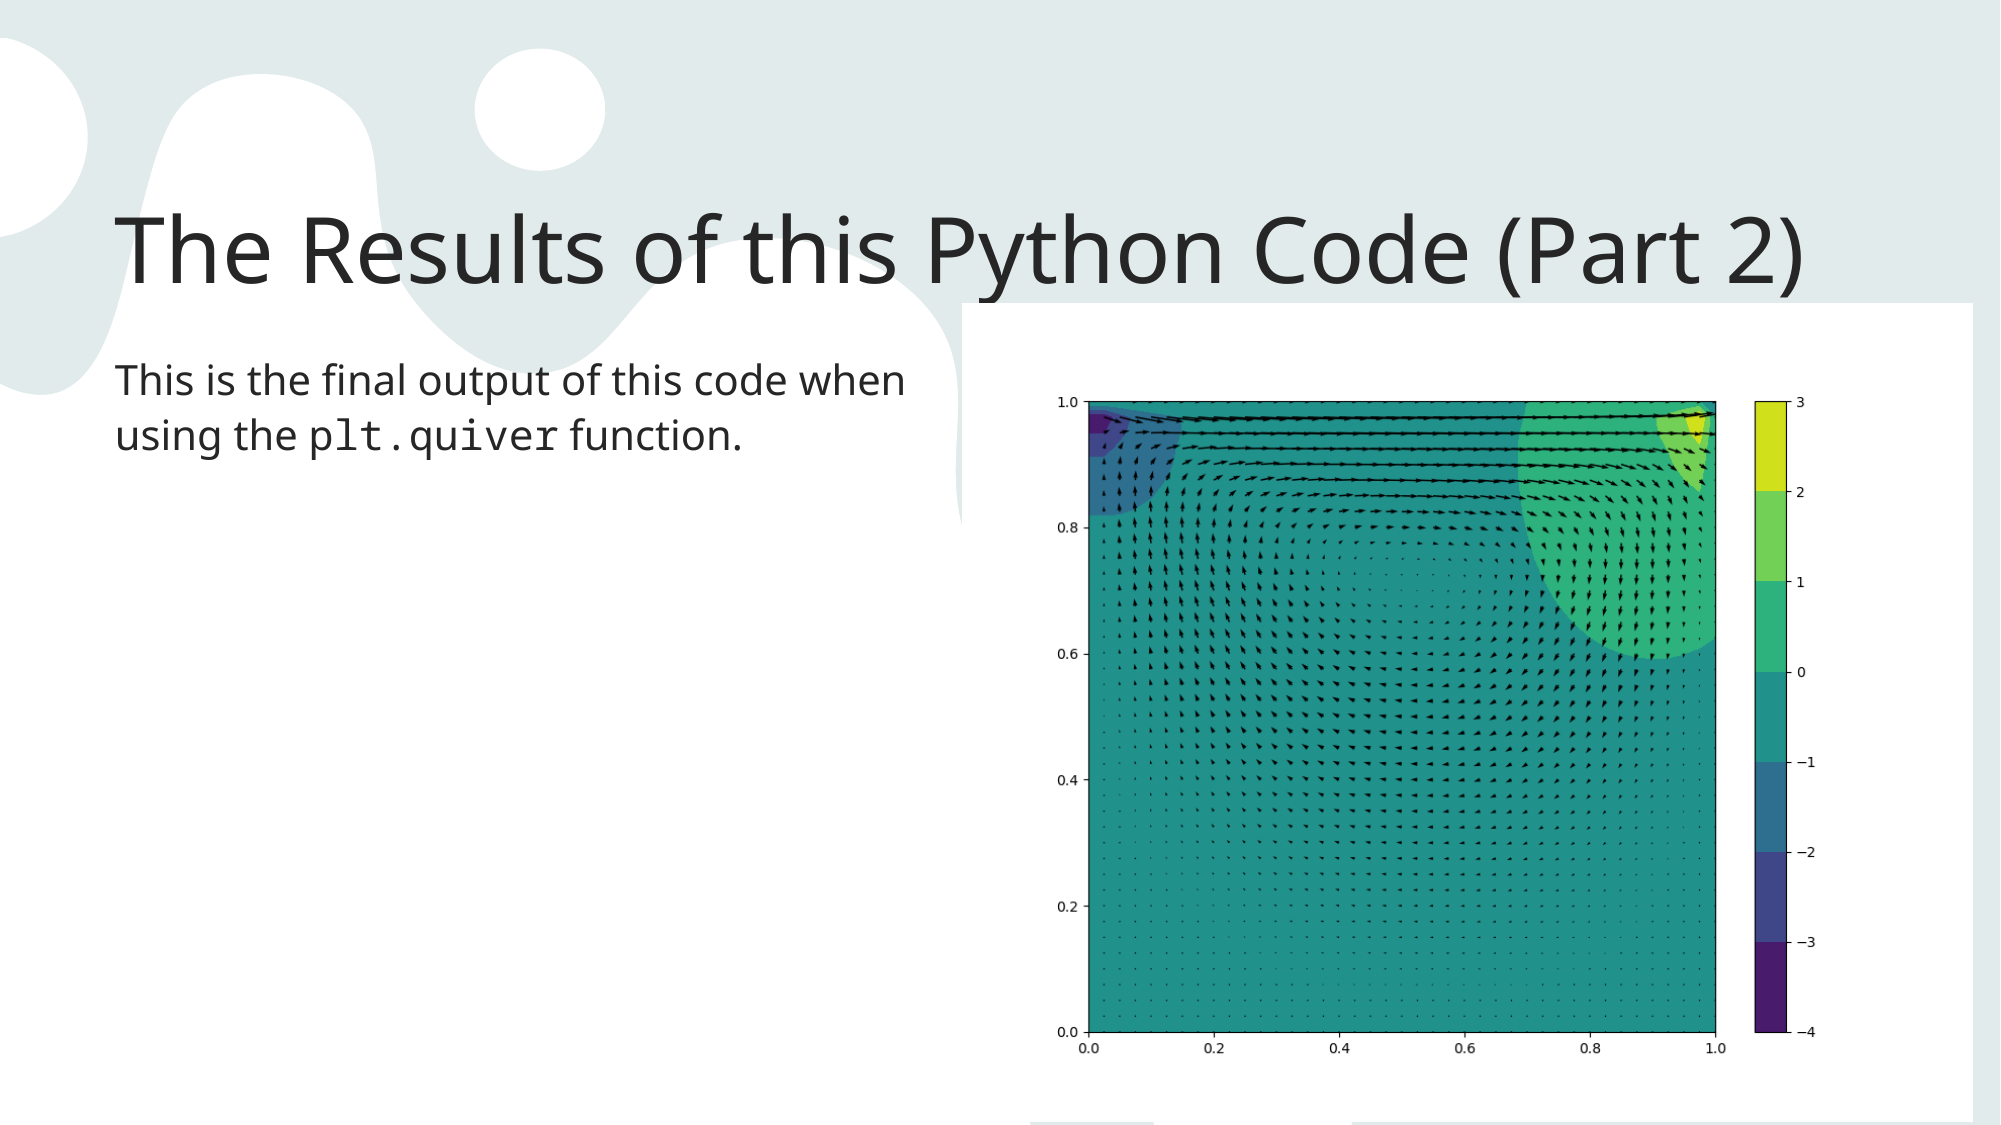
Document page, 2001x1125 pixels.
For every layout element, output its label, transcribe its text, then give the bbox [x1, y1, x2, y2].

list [962, 303, 1973, 1122]
list This is the final output of this code when using the plt.quiver function. [99, 341, 933, 1014]
title The Results of this Python Code (Part 2) [99, 91, 1900, 309]
